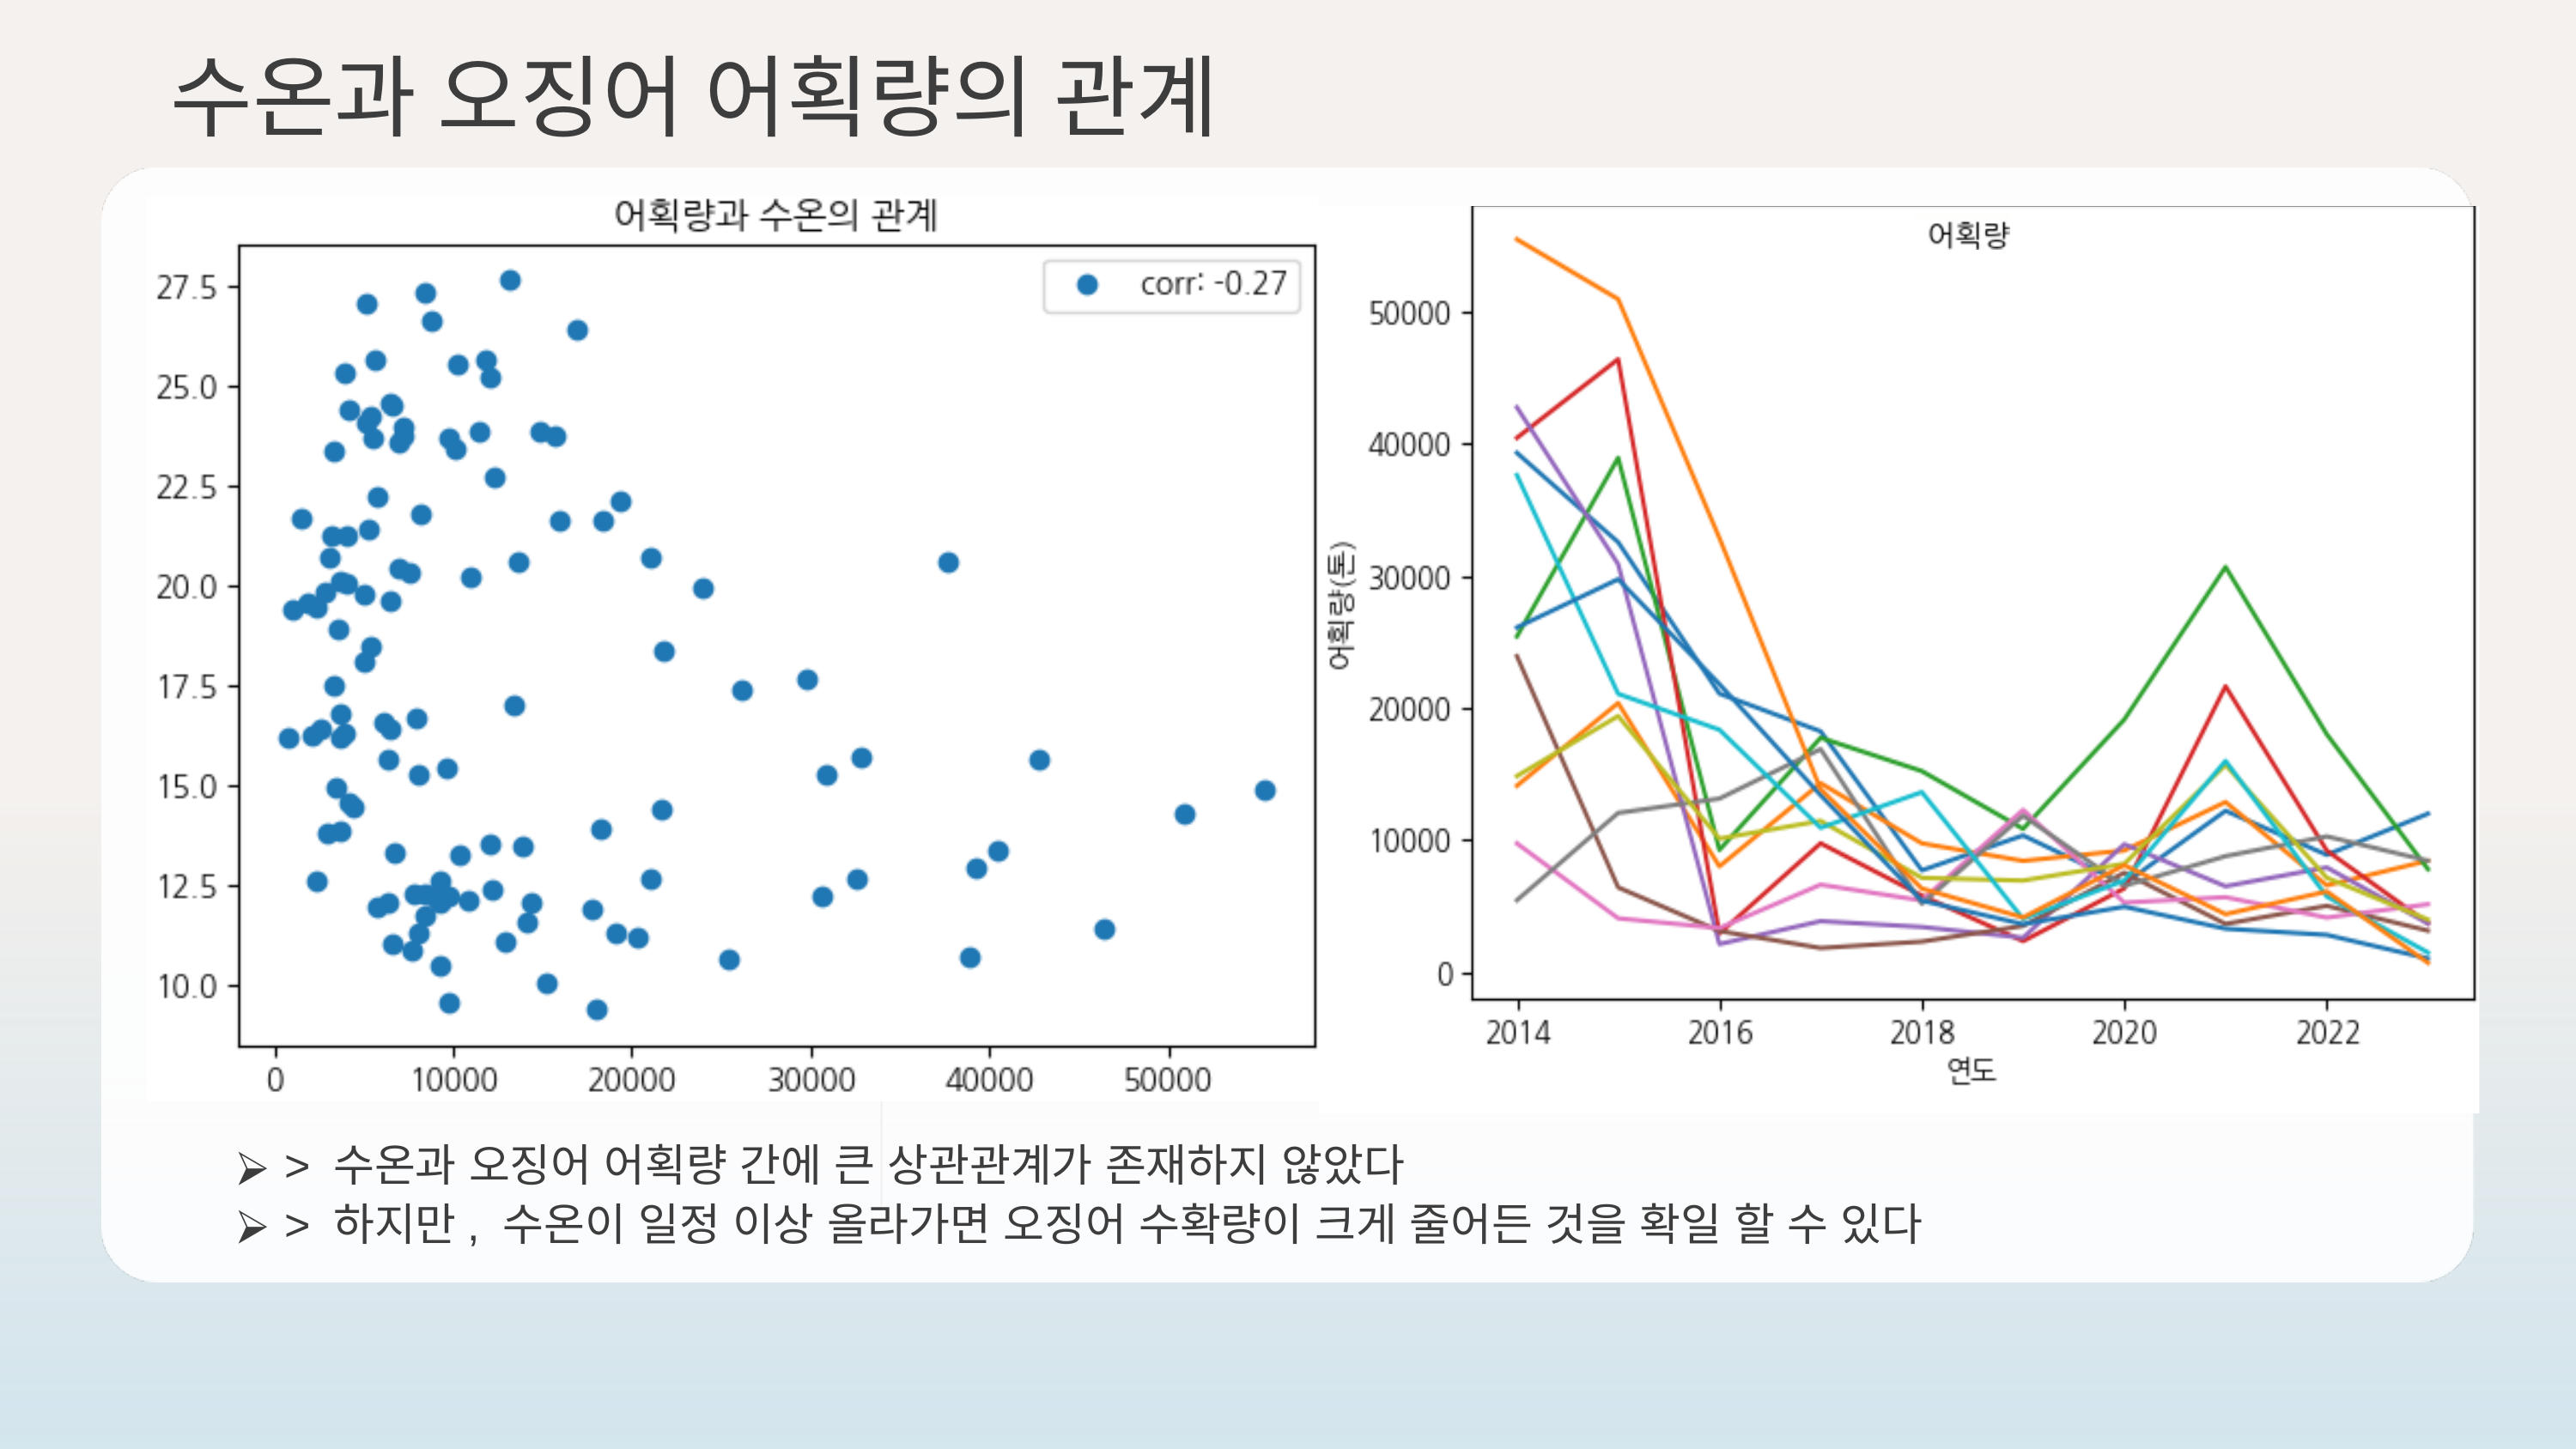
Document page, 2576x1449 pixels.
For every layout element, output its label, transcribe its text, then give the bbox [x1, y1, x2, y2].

picture [0, 167, 2576, 1449]
text_box 수온과 오징어 어획량의 관계 [101, 26, 1288, 151]
